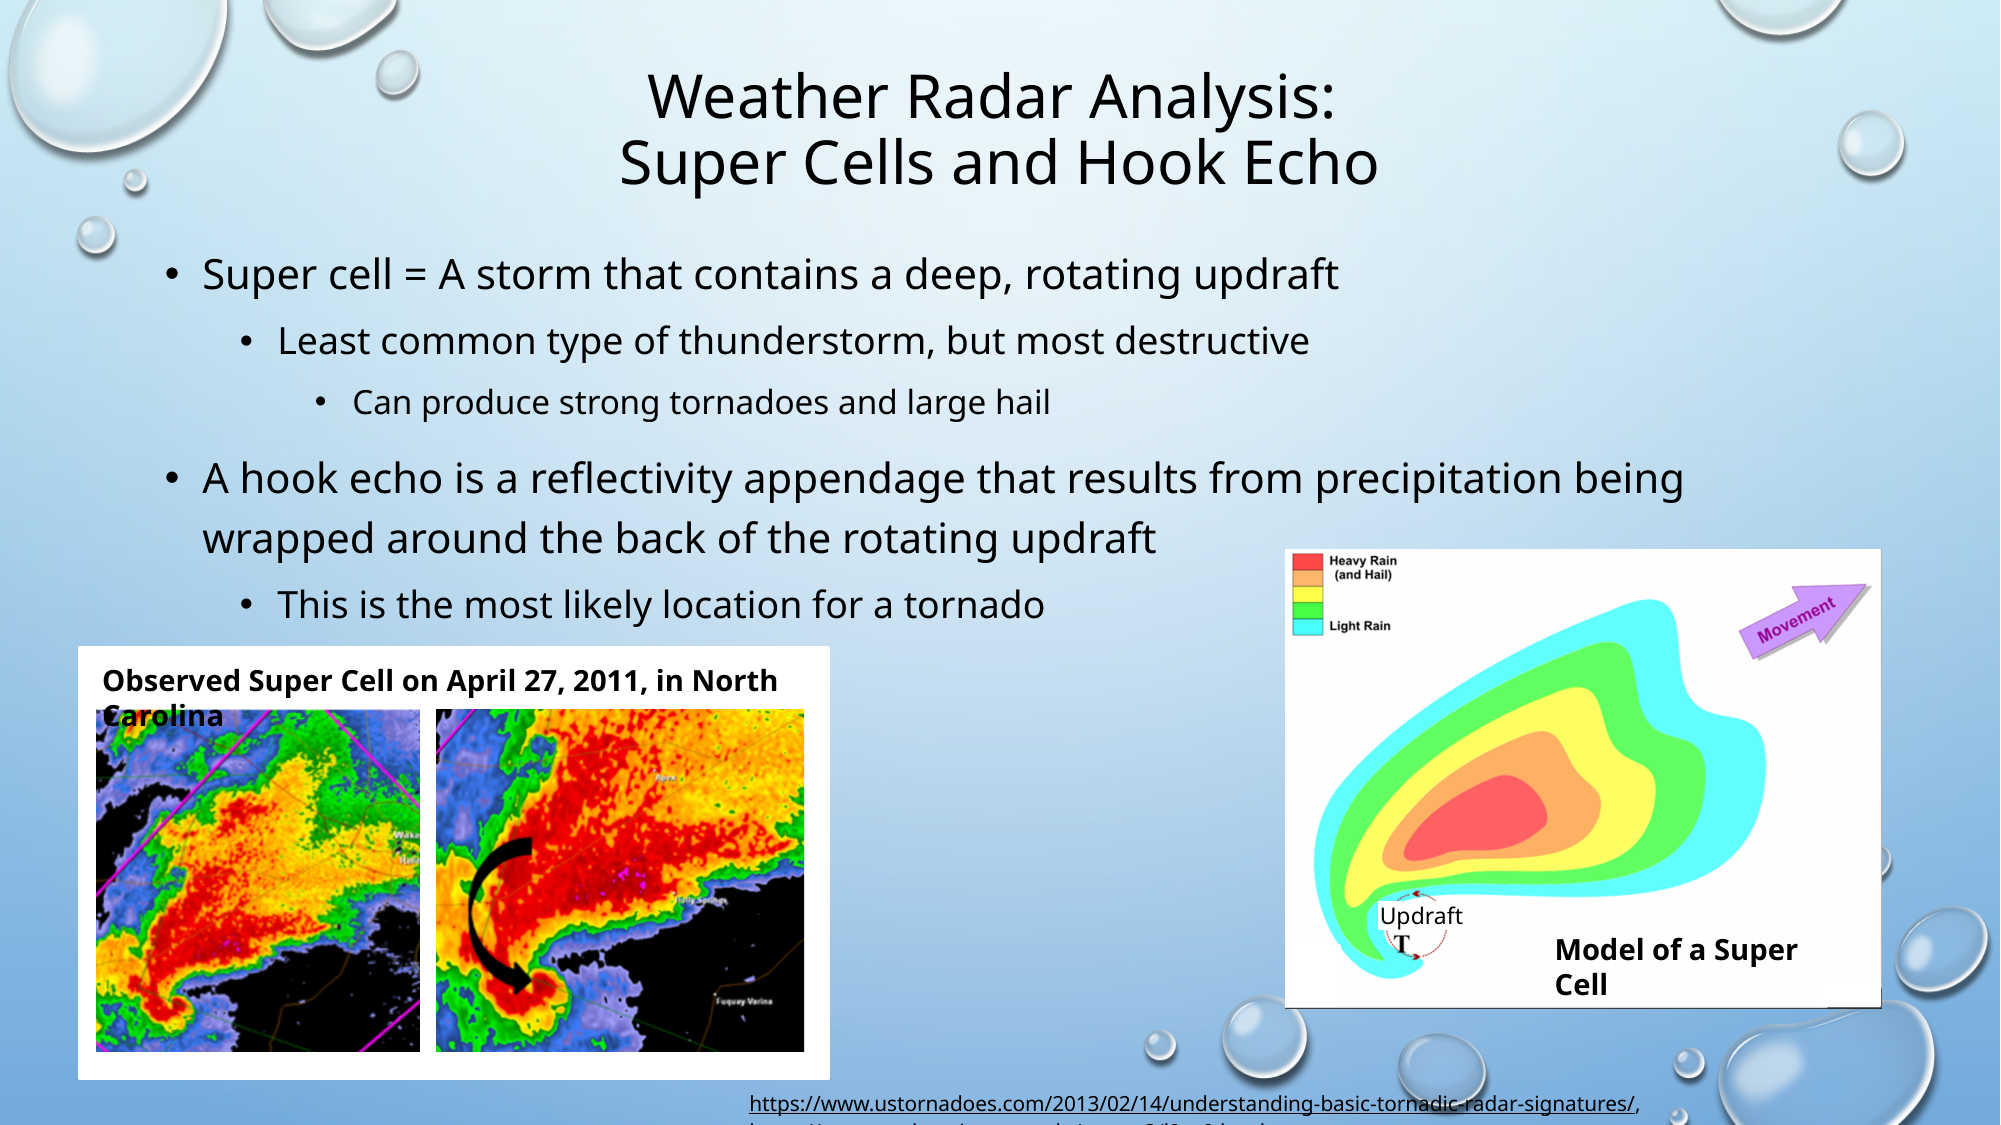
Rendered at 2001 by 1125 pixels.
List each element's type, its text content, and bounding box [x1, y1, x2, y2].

picture [0, 0, 2000, 1125]
text_box https://www.ustornadoes.com/2013/02/14/understanding-basic-tornadic-radar-signatures/, https://www.e-education.psu.edu/meteo3/l9_p9.html [734, 1082, 2000, 1125]
title Weather Radar Analysis: Super Cells and Hook Echo [149, 58, 1851, 206]
text_box Observed Super Cell on April 27, 2011, in North Carolina [87, 654, 829, 740]
list Super cell = A storm that contains a deep, rotating updraft Least common type of thunderstorm, but most destructive Can produce strong tornadoes and large hail A hook echo is a reflectivity appendage that results from precipitation being wrapped around the back of the rotating updraft This is the most likely location for a tornado [149, 230, 1850, 915]
text_box [78, 646, 830, 1080]
